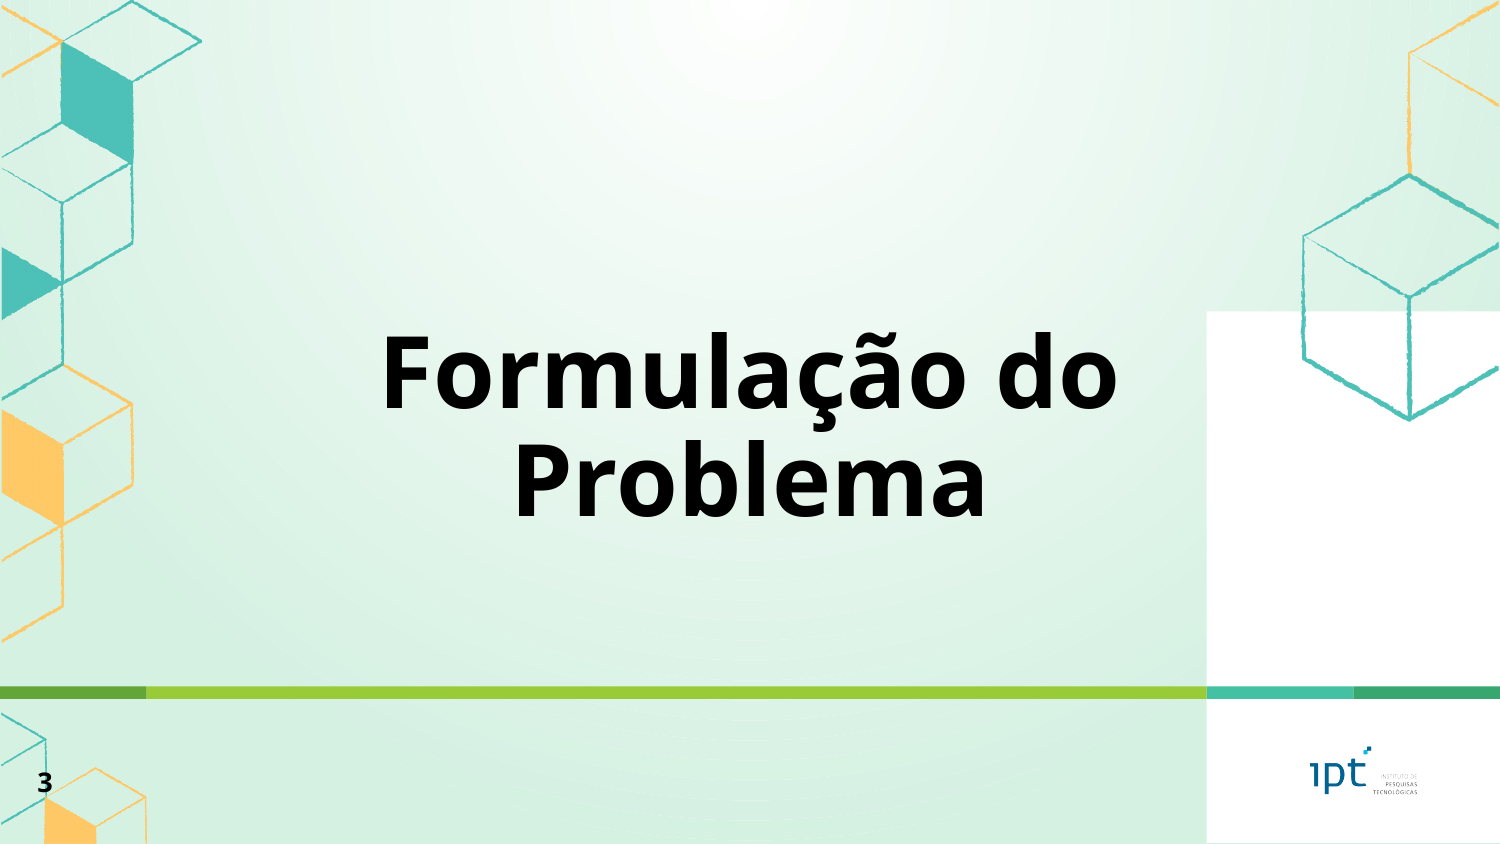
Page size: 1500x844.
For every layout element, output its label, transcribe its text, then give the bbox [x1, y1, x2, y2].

picture [1296, 733, 1433, 815]
title Formulação do Problema [351, 316, 1149, 539]
slide_number 3 [0, 723, 91, 844]
picture [1300, 0, 1499, 422]
picture [1, 712, 147, 844]
picture [1, 0, 203, 677]
